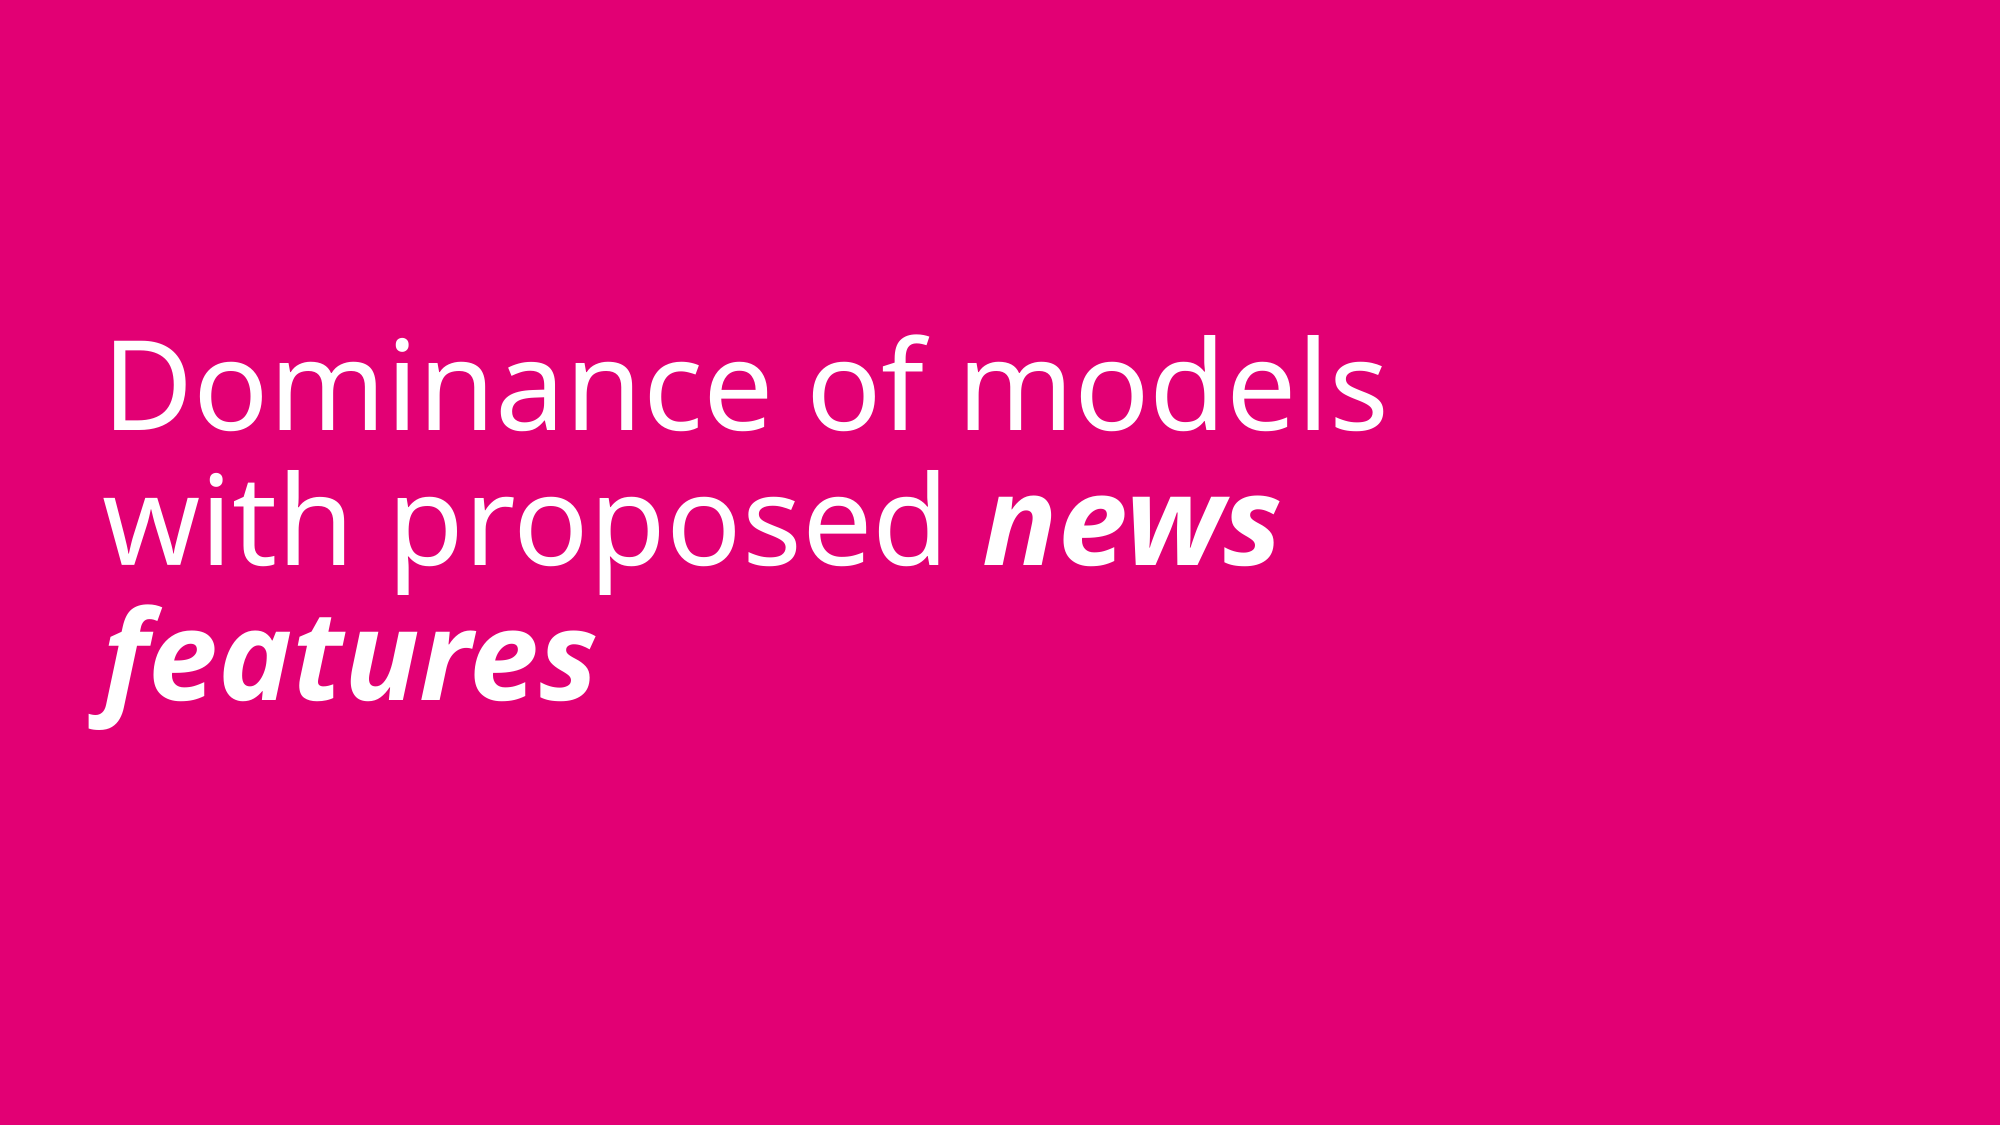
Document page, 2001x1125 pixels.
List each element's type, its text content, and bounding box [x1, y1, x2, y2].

title Dominance of models with proposed news features [102, 326, 1473, 728]
